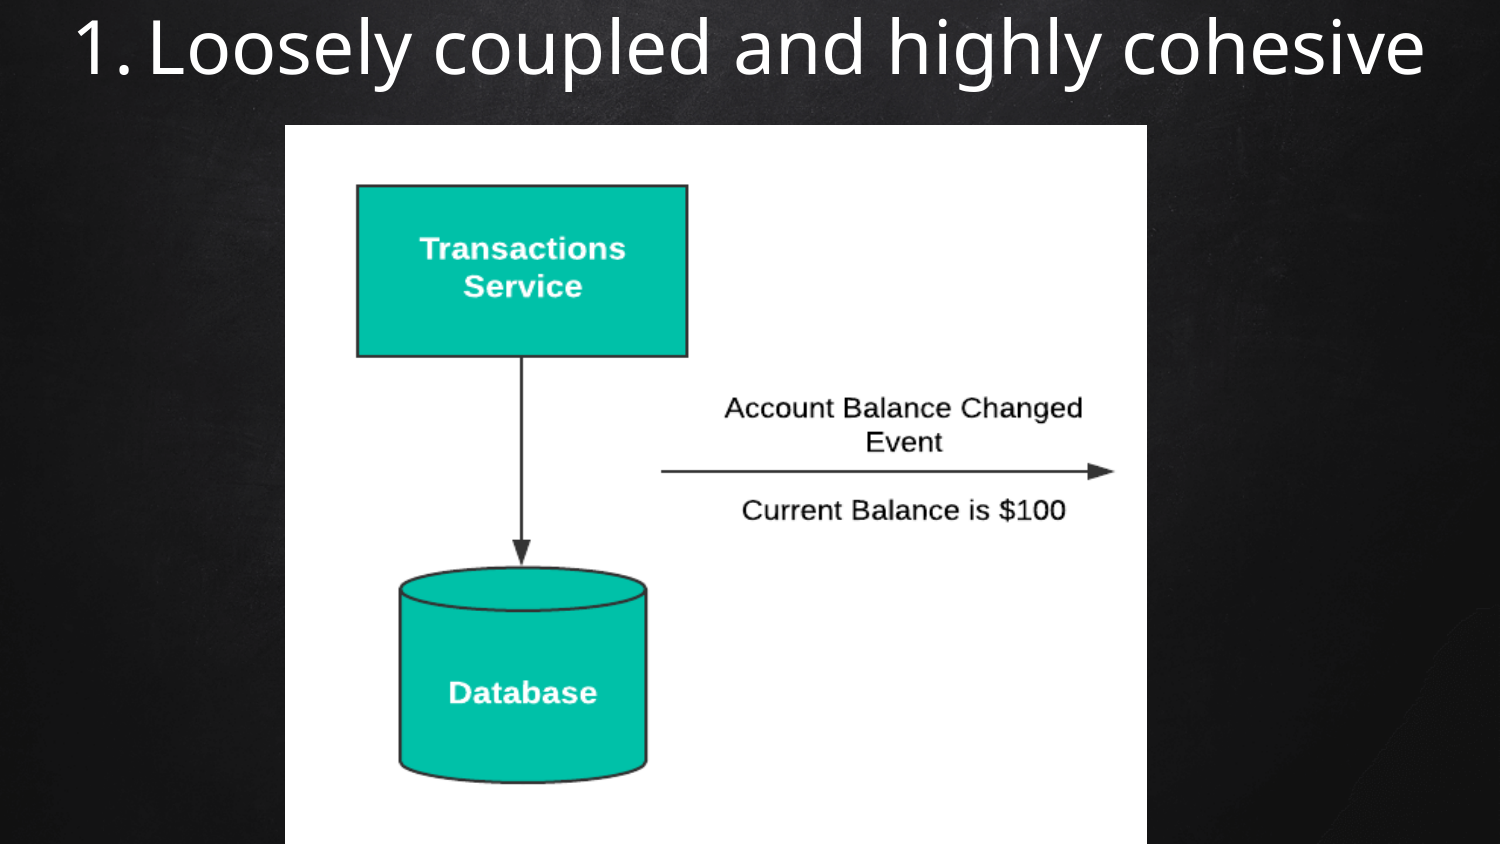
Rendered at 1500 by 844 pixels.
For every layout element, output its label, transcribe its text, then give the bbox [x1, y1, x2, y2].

picture [0, 125, 1500, 844]
title Loosely coupled and highly cohesive [0, 0, 1500, 126]
